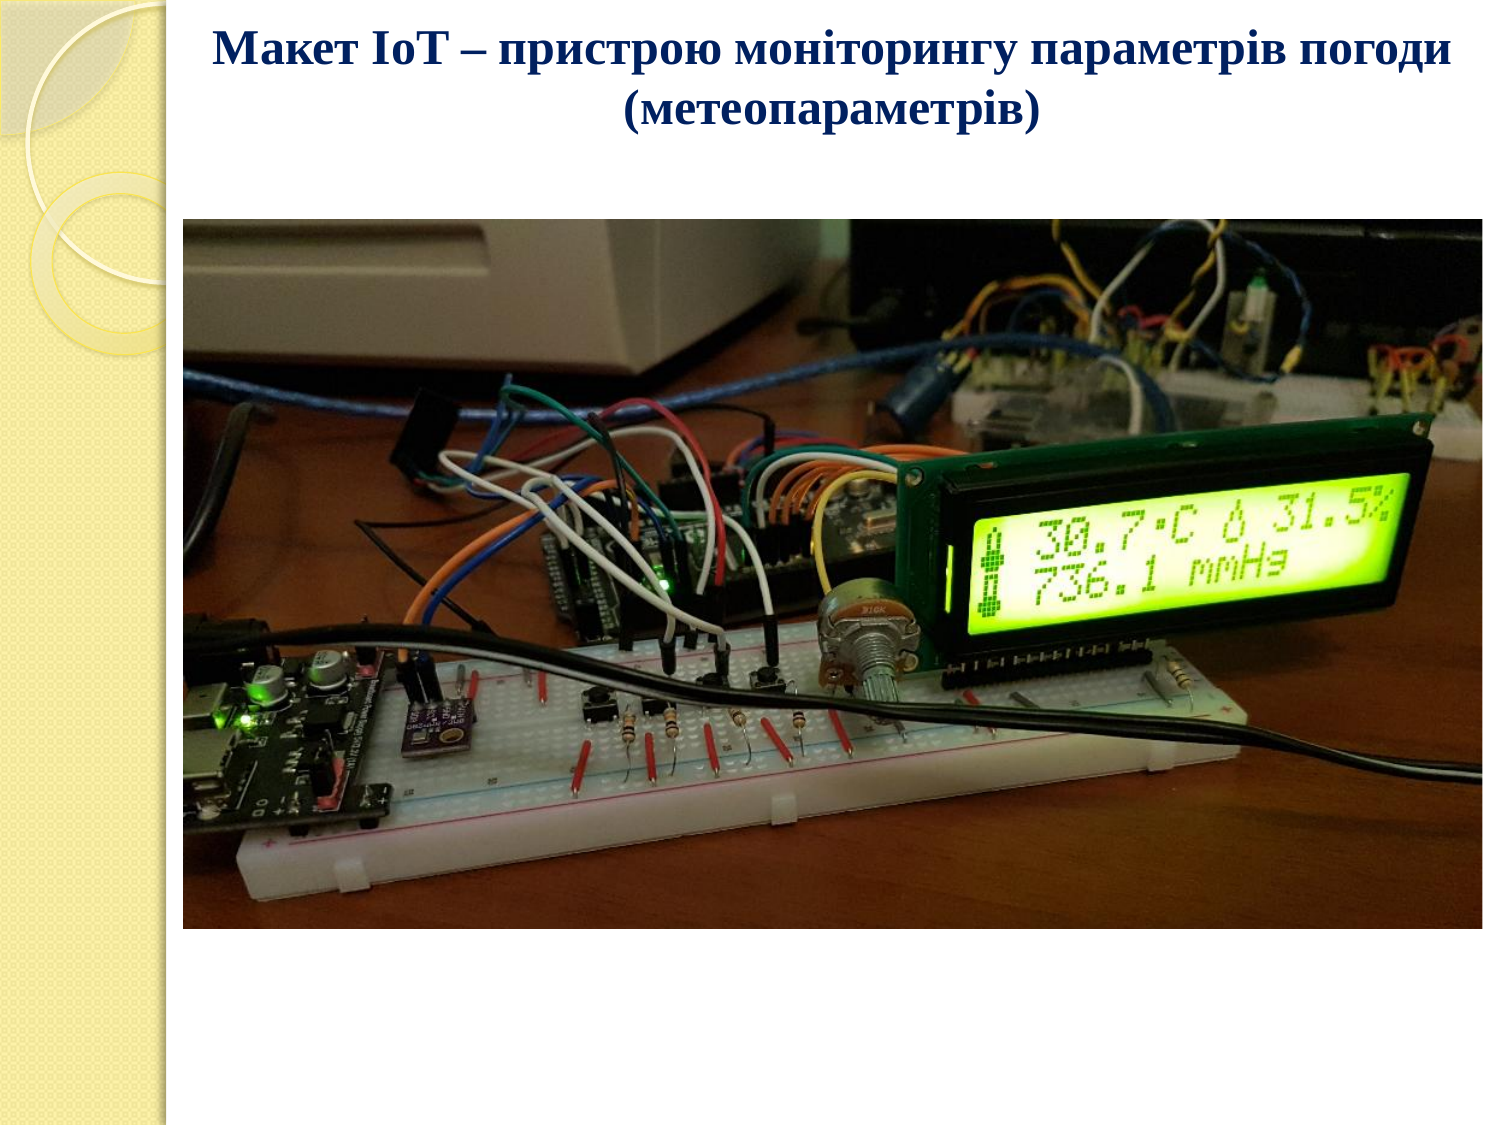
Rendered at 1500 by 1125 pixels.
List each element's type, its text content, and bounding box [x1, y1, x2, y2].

picture [182, 219, 1483, 929]
title Макет IoT – пристрою моніторингу параметрів погоди (метеопараметрів) [183, 0, 1483, 149]
